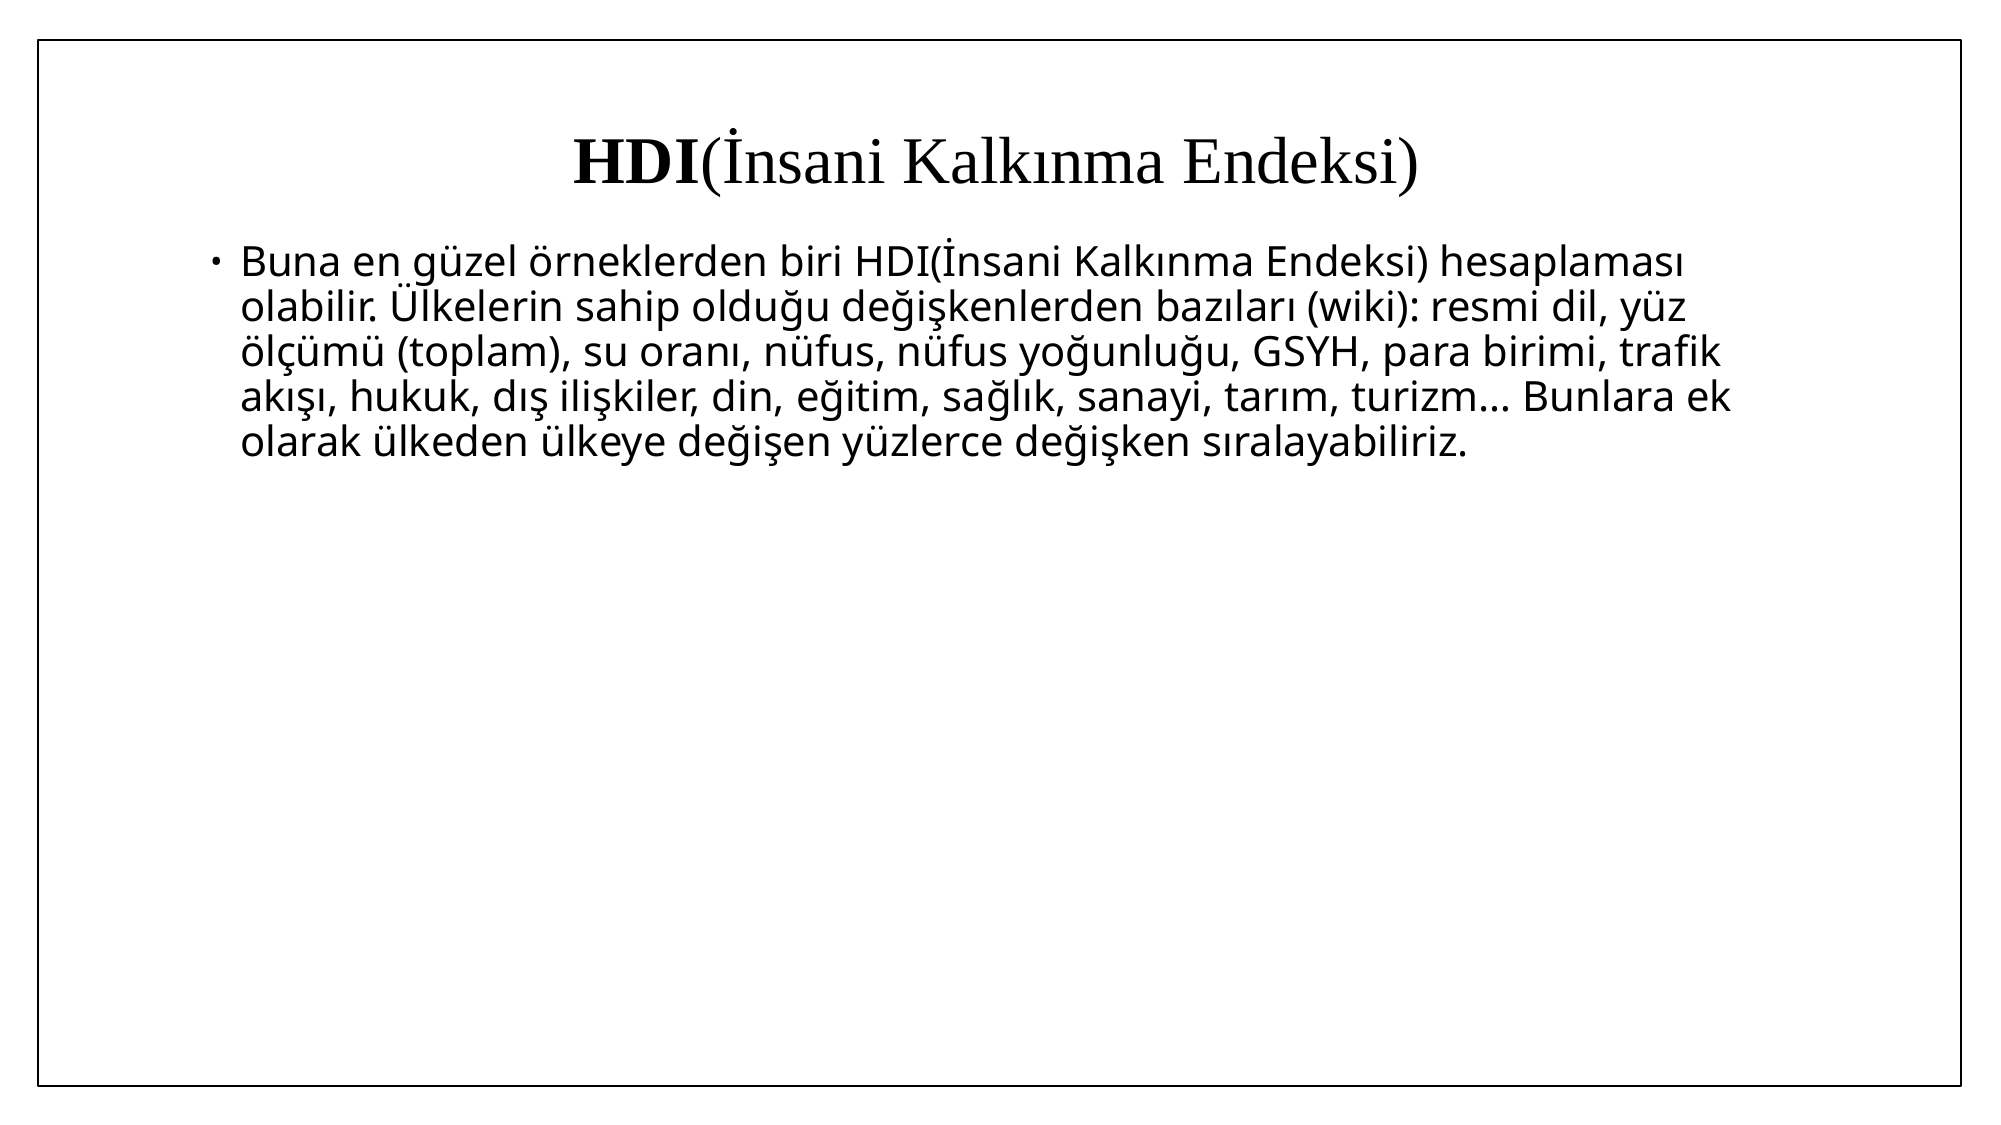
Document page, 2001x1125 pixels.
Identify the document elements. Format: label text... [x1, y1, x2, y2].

list Buna en güzel örneklerden biri HDI(İnsani Kalkınma Endeksi) hesaplaması olabilir. Ülkelerin sahip olduğu değişkenlerden bazıları (wiki): resmi dil, yüz ölçümü (toplam), su oranı, nüfus, nüfus yoğunluğu, GSYH, para birimi, trafik akışı, hukuk, dış ilişkiler, din, eğitim, sağlık, sanayi, tarım, turizm… Bunlara ek olarak ülkeden ülkeye değişen yüzlerce değişken sıralayabiliriz. [187, 232, 1808, 1000]
title HDI(İnsani Kalkınma Endeksi) [187, 99, 1808, 224]
